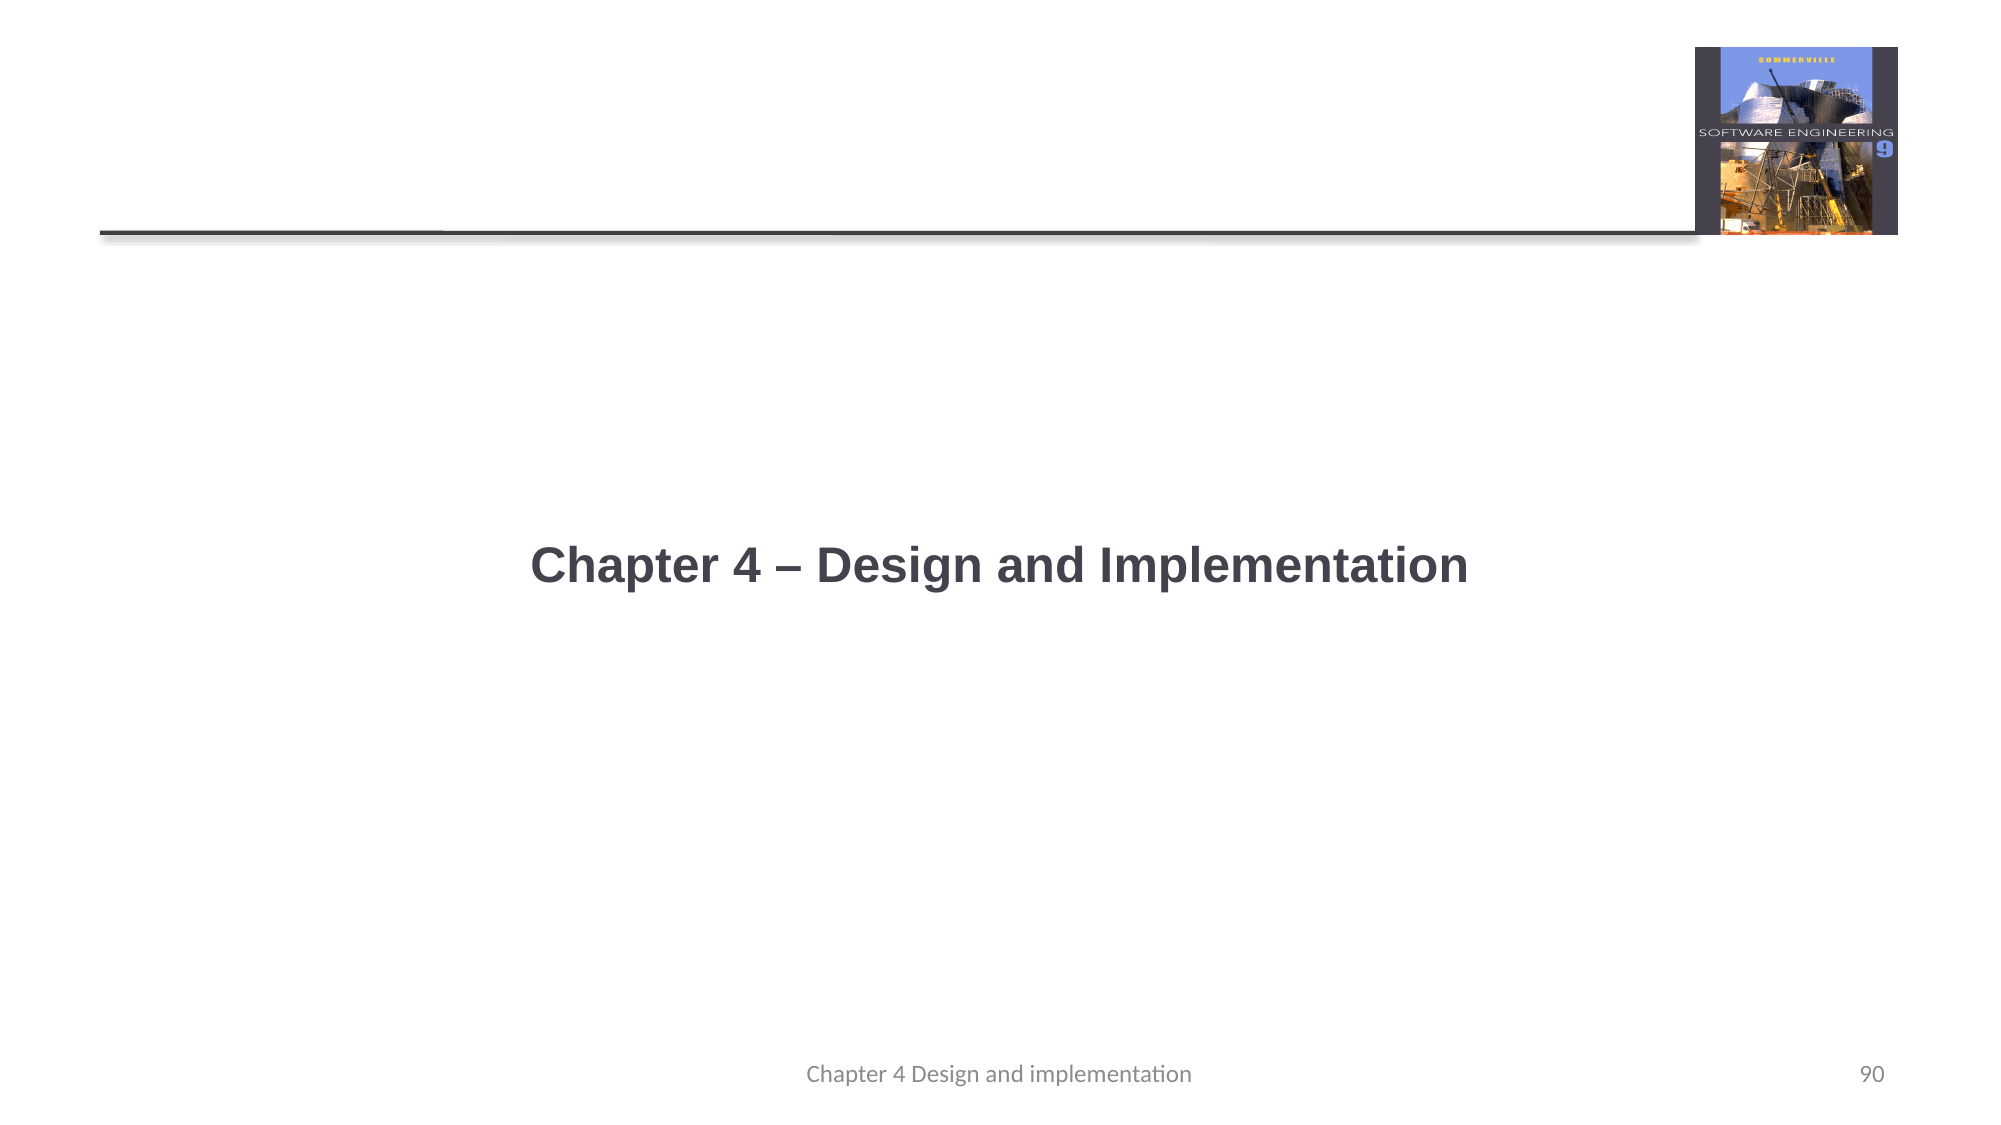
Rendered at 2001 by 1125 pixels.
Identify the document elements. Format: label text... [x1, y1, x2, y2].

slide_number 90 [1433, 1042, 1900, 1103]
picture [1695, 47, 1898, 235]
footer Chapter 4 Design and implementation [683, 1042, 1317, 1103]
title Chapter 4 – Design and Implementation [362, 441, 1638, 684]
